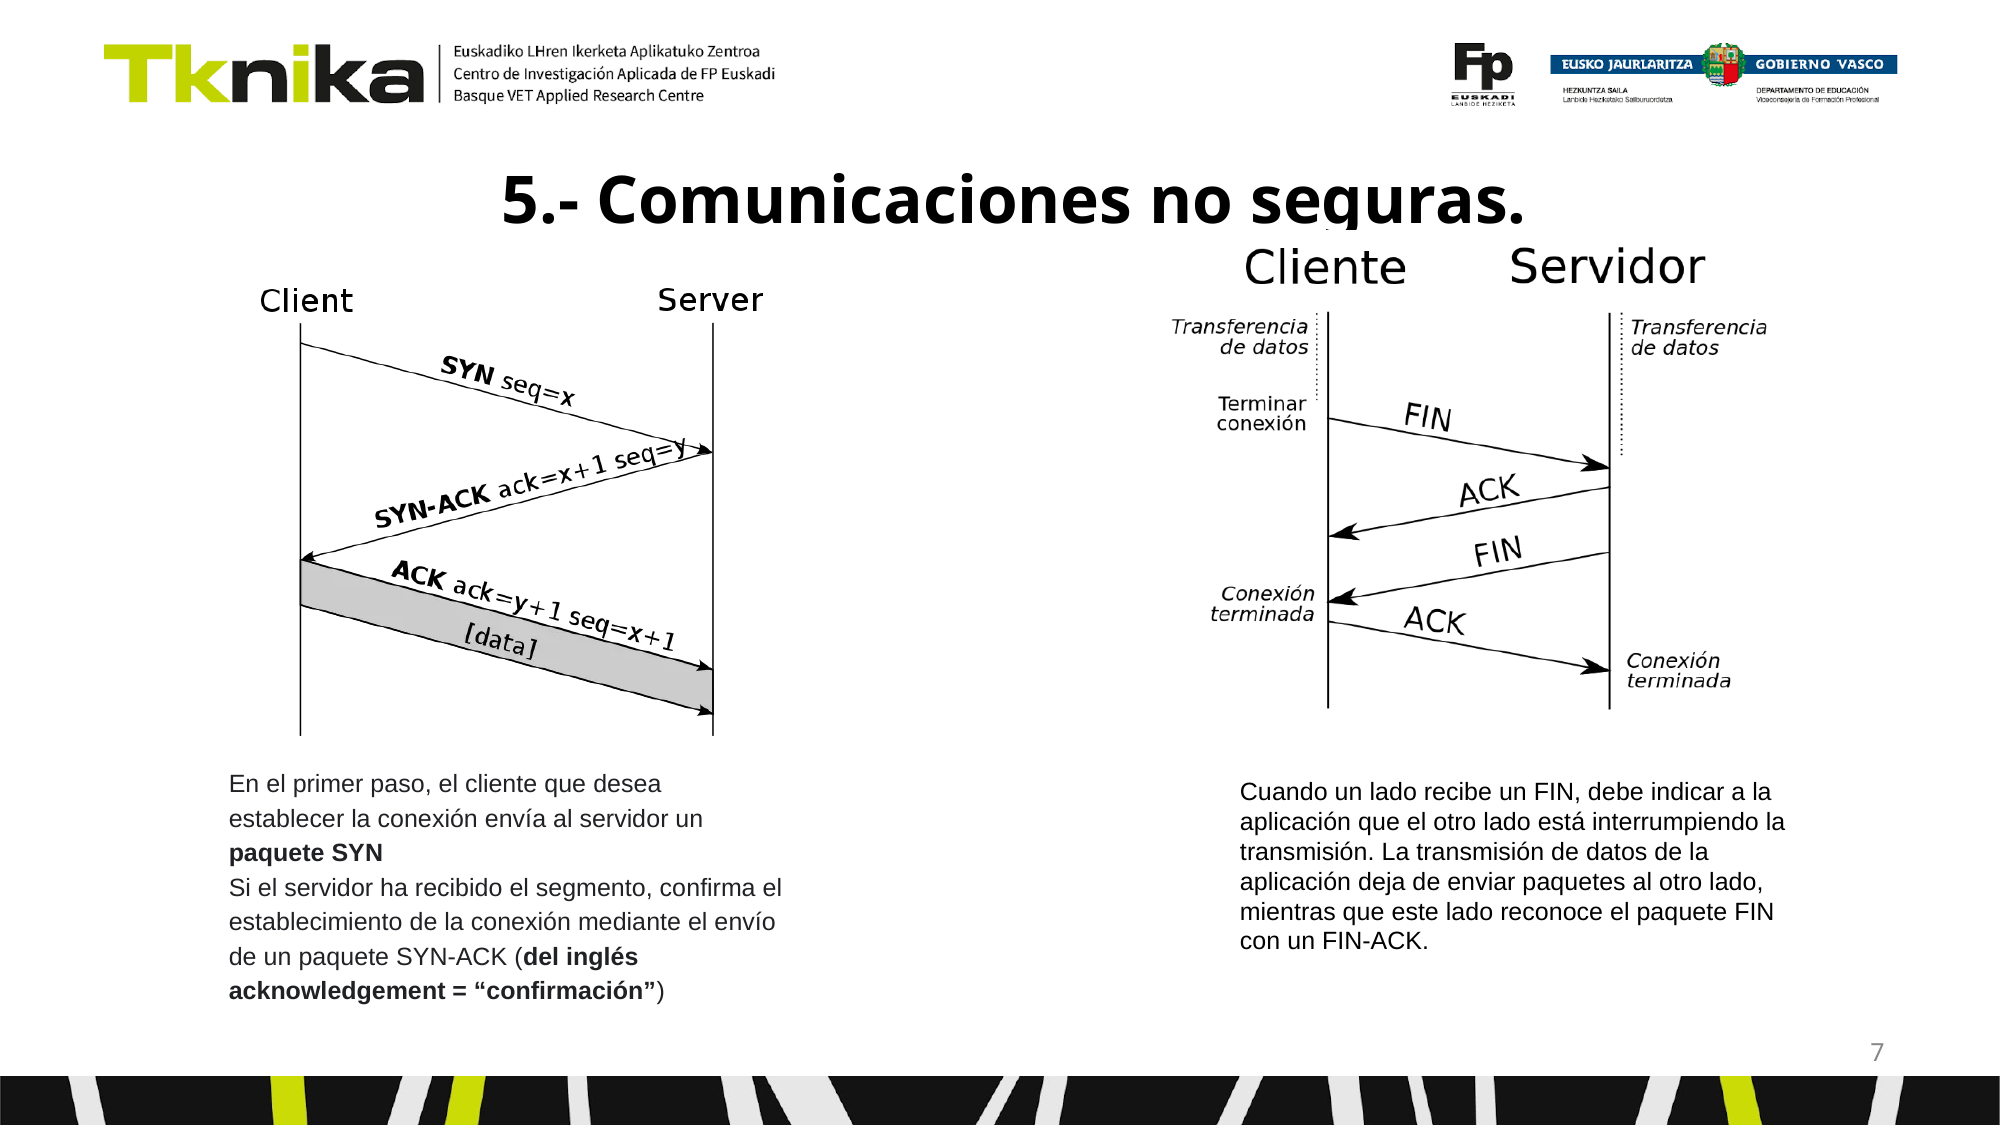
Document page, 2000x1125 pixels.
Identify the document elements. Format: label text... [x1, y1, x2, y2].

title 5.- Comunicaciones no seguras. [39, 149, 1990, 245]
text_box Cuando un lado recibe un FIN, debe indicar a la aplicación que el otro lado está interrumpiendo la transmisión. La transmisión de datos de la aplicación deja de enviar paquetes al otro lado, mientras que este lado reconoce el paquete FIN con un FIN-ACK. [1225, 760, 1830, 970]
slide_number ‹#› [1433, 1023, 1900, 1084]
picture [239, 274, 773, 749]
picture [1168, 230, 1774, 732]
picture [0, 1076, 2000, 1125]
picture [102, 42, 1898, 106]
text_box En el primer paso, el cliente que desea establecer la conexión envía al servidor un paquete SYN Si el servidor ha recibido el segmento, confirma el establecimiento de la conexión mediante el envío de un paquete SYN-ACK (del inglés acknowledgement = “confirmación”) [213, 748, 799, 1054]
